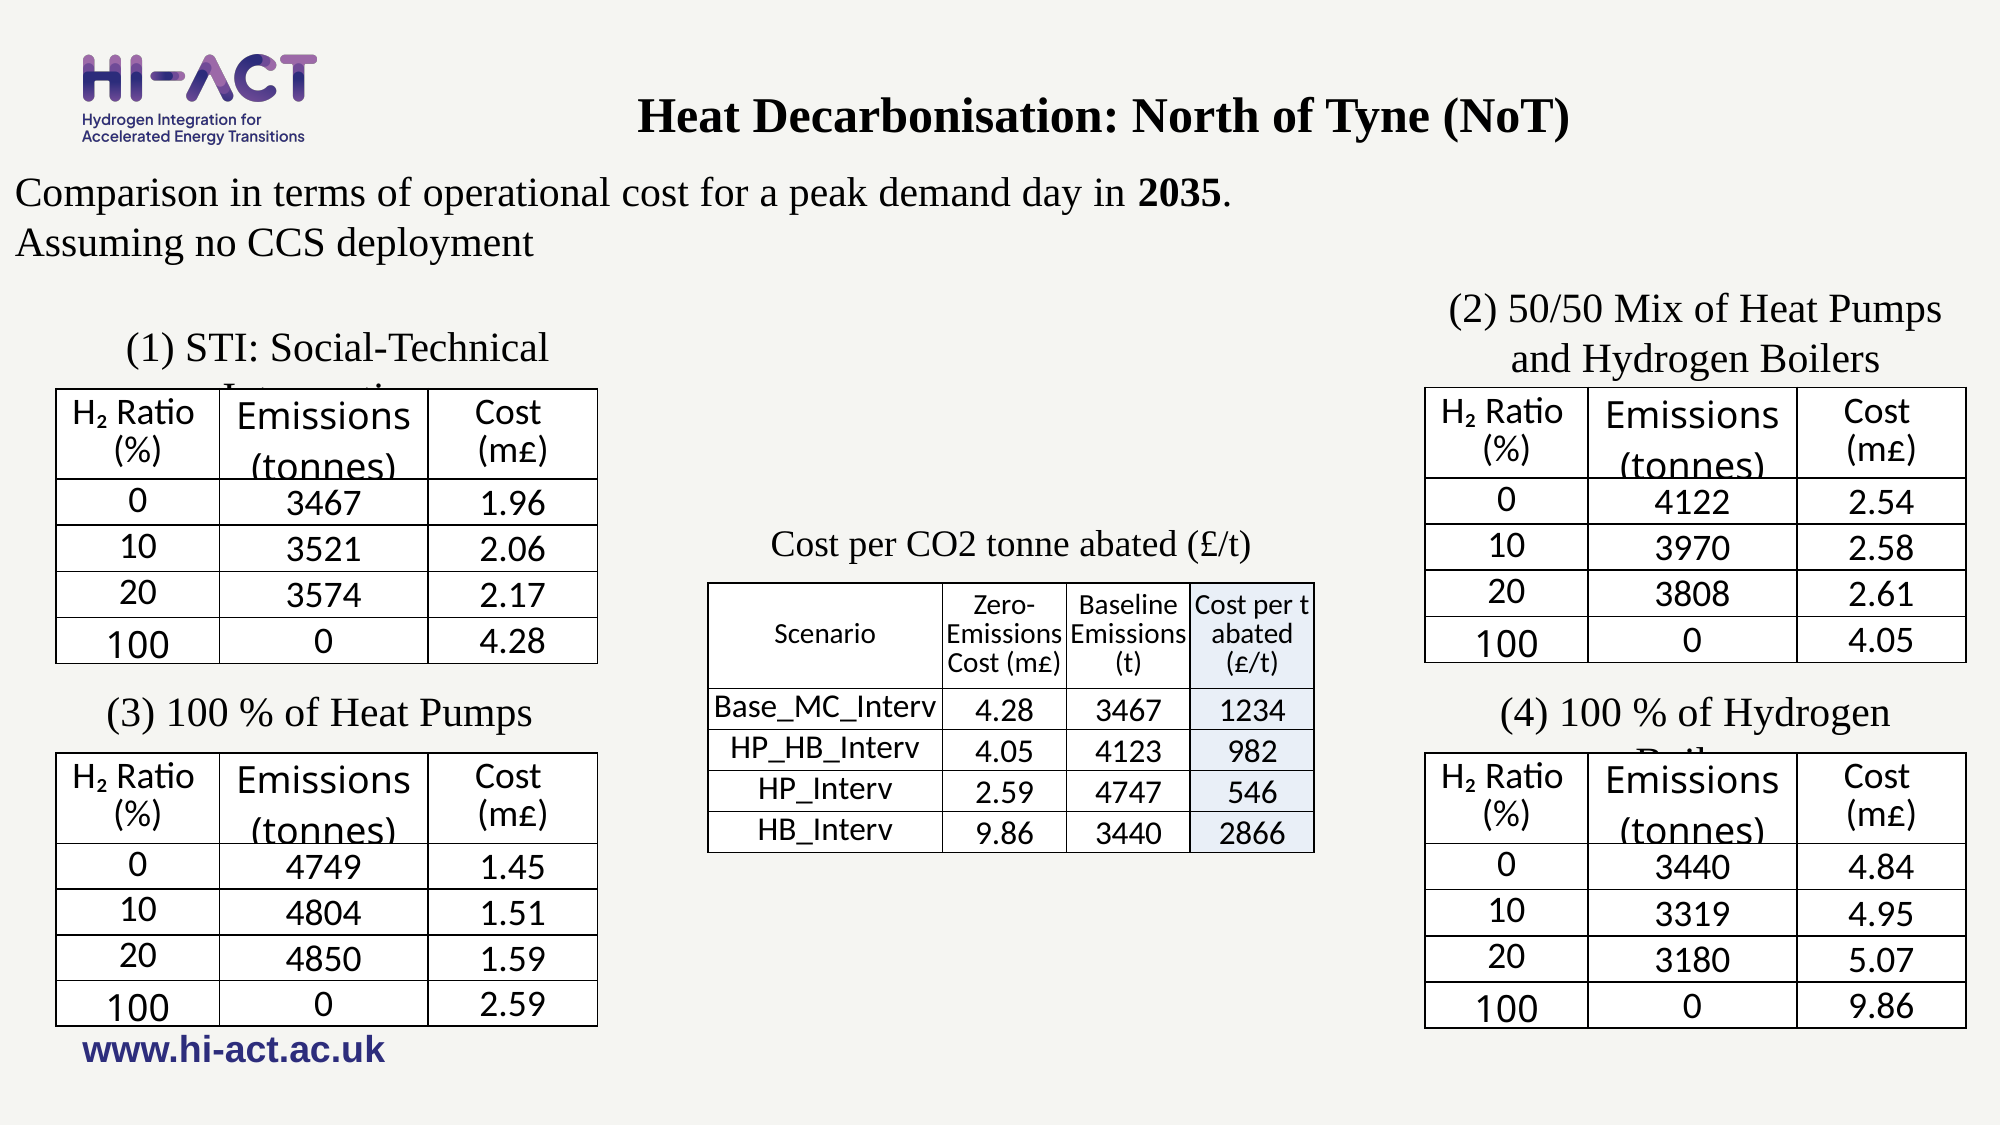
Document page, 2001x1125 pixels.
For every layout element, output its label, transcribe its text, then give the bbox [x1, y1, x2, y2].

text_box (2) 50/50 Mix of Heat Pumps and Hydrogen Boilers [1406, 273, 1986, 389]
table_header Baseline Emissions (t) [1067, 584, 1189, 688]
table_cell 546 [1191, 771, 1313, 811]
table_cell 3574 [220, 572, 427, 617]
table_cell 3808 [1589, 571, 1796, 616]
table_cell HP_Interv [709, 771, 942, 811]
text_box (4) 100 % of Hydrogen Boilers [1424, 677, 1967, 752]
table_cell 4122 [1589, 479, 1796, 523]
table_cell 4749 [220, 844, 427, 888]
table_header H₂ Ratio (%) [1426, 388, 1587, 477]
table_header Zero-Emissions Cost (m£) [943, 584, 1066, 688]
table_cell 982 [1191, 730, 1313, 770]
text_box Comparison in terms of operational cost for a peak demand day in 2035. Assuming no CCS deployment [0, 157, 1248, 273]
table_header Scenario [709, 584, 942, 688]
table_cell 1.96 [429, 480, 597, 524]
table_header Emissions (tonnes) [1589, 388, 1796, 477]
table_cell 9.86 [1798, 983, 1965, 1027]
picture [82, 54, 317, 145]
table_cell 2.58 [1798, 525, 1965, 569]
table_cell 1234 [1191, 689, 1313, 729]
table_cell 20 [1426, 571, 1587, 616]
table_cell 2.54 [1798, 479, 1965, 523]
text_box Cost per CO2 tonne abated (£/t) [708, 511, 1315, 572]
table_cell 1.51 [429, 890, 597, 934]
table_cell 4.95 [1798, 890, 1965, 935]
table_cell 2.59 [943, 771, 1066, 811]
table_cell HB_Interv [709, 812, 942, 852]
table_header Cost (m£) [1798, 388, 1965, 477]
table_header H₂ Ratio (%) [57, 754, 219, 843]
table_header Cost per t abated (£/t) [1191, 584, 1313, 688]
table_cell HP_HB_Interv [709, 730, 942, 770]
table_cell 4.05 [1798, 617, 1965, 662]
table_cell Base_MC_Interv [709, 689, 942, 729]
table_cell 3467 [220, 480, 427, 524]
table_cell 2.61 [1798, 571, 1965, 616]
table_cell 20 [57, 936, 219, 980]
table_cell 0 [1589, 617, 1796, 662]
table_cell 100 [57, 981, 219, 1025]
table_cell 2.17 [429, 572, 597, 617]
table_cell 0 [57, 480, 219, 524]
table_header Emissions (tonnes) [1589, 754, 1796, 843]
table_cell 100 [1426, 617, 1587, 662]
table_cell 2.59 [429, 981, 597, 1025]
table_cell 10 [57, 526, 219, 571]
table_header Emissions (tonnes) [220, 754, 427, 843]
text_box Heat Decarbonisation: North of Tyne (NoT) [622, 74, 1586, 150]
table_cell 4.28 [429, 618, 597, 663]
table_cell 4747 [1067, 771, 1189, 811]
table_cell 3180 [1589, 937, 1796, 981]
table_cell 2866 [1191, 812, 1313, 852]
table_header Cost (m£) [429, 390, 597, 478]
table_cell 3521 [220, 526, 427, 571]
table_cell 0 [220, 981, 427, 1025]
table_header H₂ Ratio (%) [1426, 754, 1587, 843]
table_cell 0 [1589, 983, 1796, 1027]
table_cell 0 [1426, 844, 1587, 889]
text_box (1) STI: Social-Technical Interventions [0, 312, 676, 428]
table_cell 4123 [1067, 730, 1189, 770]
table_cell 1.45 [429, 844, 597, 888]
table_cell 20 [1426, 937, 1587, 981]
table_cell 20 [57, 572, 219, 617]
table_cell 3440 [1589, 844, 1796, 889]
table_cell 10 [1426, 525, 1587, 569]
table_cell 4804 [220, 890, 427, 934]
table_header Emissions (tonnes) [220, 390, 427, 478]
table_header Cost (m£) [1798, 754, 1965, 843]
table_cell 3440 [1067, 812, 1189, 852]
table_cell 2.06 [429, 526, 597, 571]
table_cell 3970 [1589, 525, 1796, 569]
table_cell 0 [57, 844, 219, 888]
table_cell 9.86 [943, 812, 1066, 852]
table_cell 4.84 [1798, 844, 1965, 889]
table_cell 4.05 [943, 730, 1066, 770]
table_cell 5.07 [1798, 937, 1965, 981]
table_cell 100 [57, 618, 219, 663]
table_cell 3319 [1589, 890, 1796, 935]
table_cell 4850 [220, 936, 427, 980]
table_cell 4.28 [943, 689, 1066, 729]
table_cell 100 [1426, 983, 1587, 1027]
table_cell 10 [1426, 890, 1587, 935]
text_box (3) 100 % of Heat Pumps [42, 676, 598, 742]
table_cell 1.59 [429, 936, 597, 980]
table_cell 0 [1426, 479, 1587, 523]
table_header H₂ Ratio (%) [57, 390, 219, 478]
table_cell 10 [57, 890, 219, 934]
table_header Cost (m£) [429, 754, 597, 843]
table_cell 3467 [1067, 689, 1189, 729]
table_cell 0 [220, 618, 427, 663]
